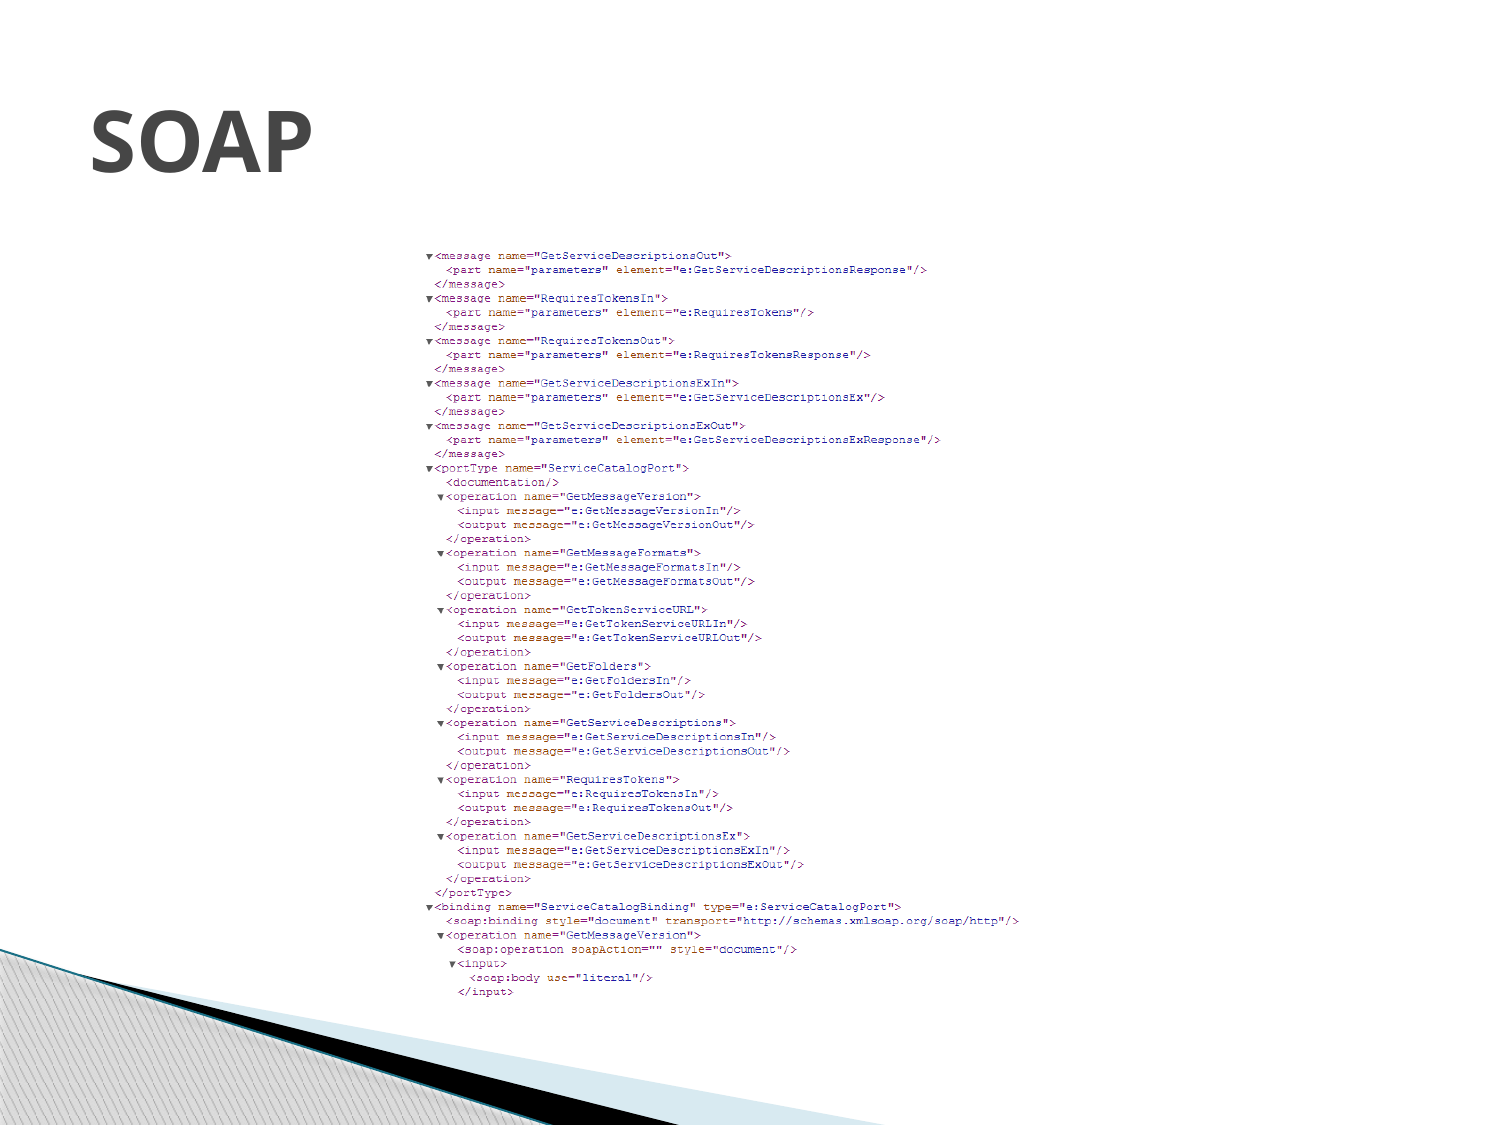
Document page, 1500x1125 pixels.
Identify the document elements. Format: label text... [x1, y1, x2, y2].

title SOAP [75, 45, 1425, 233]
picture [412, 249, 1062, 1001]
